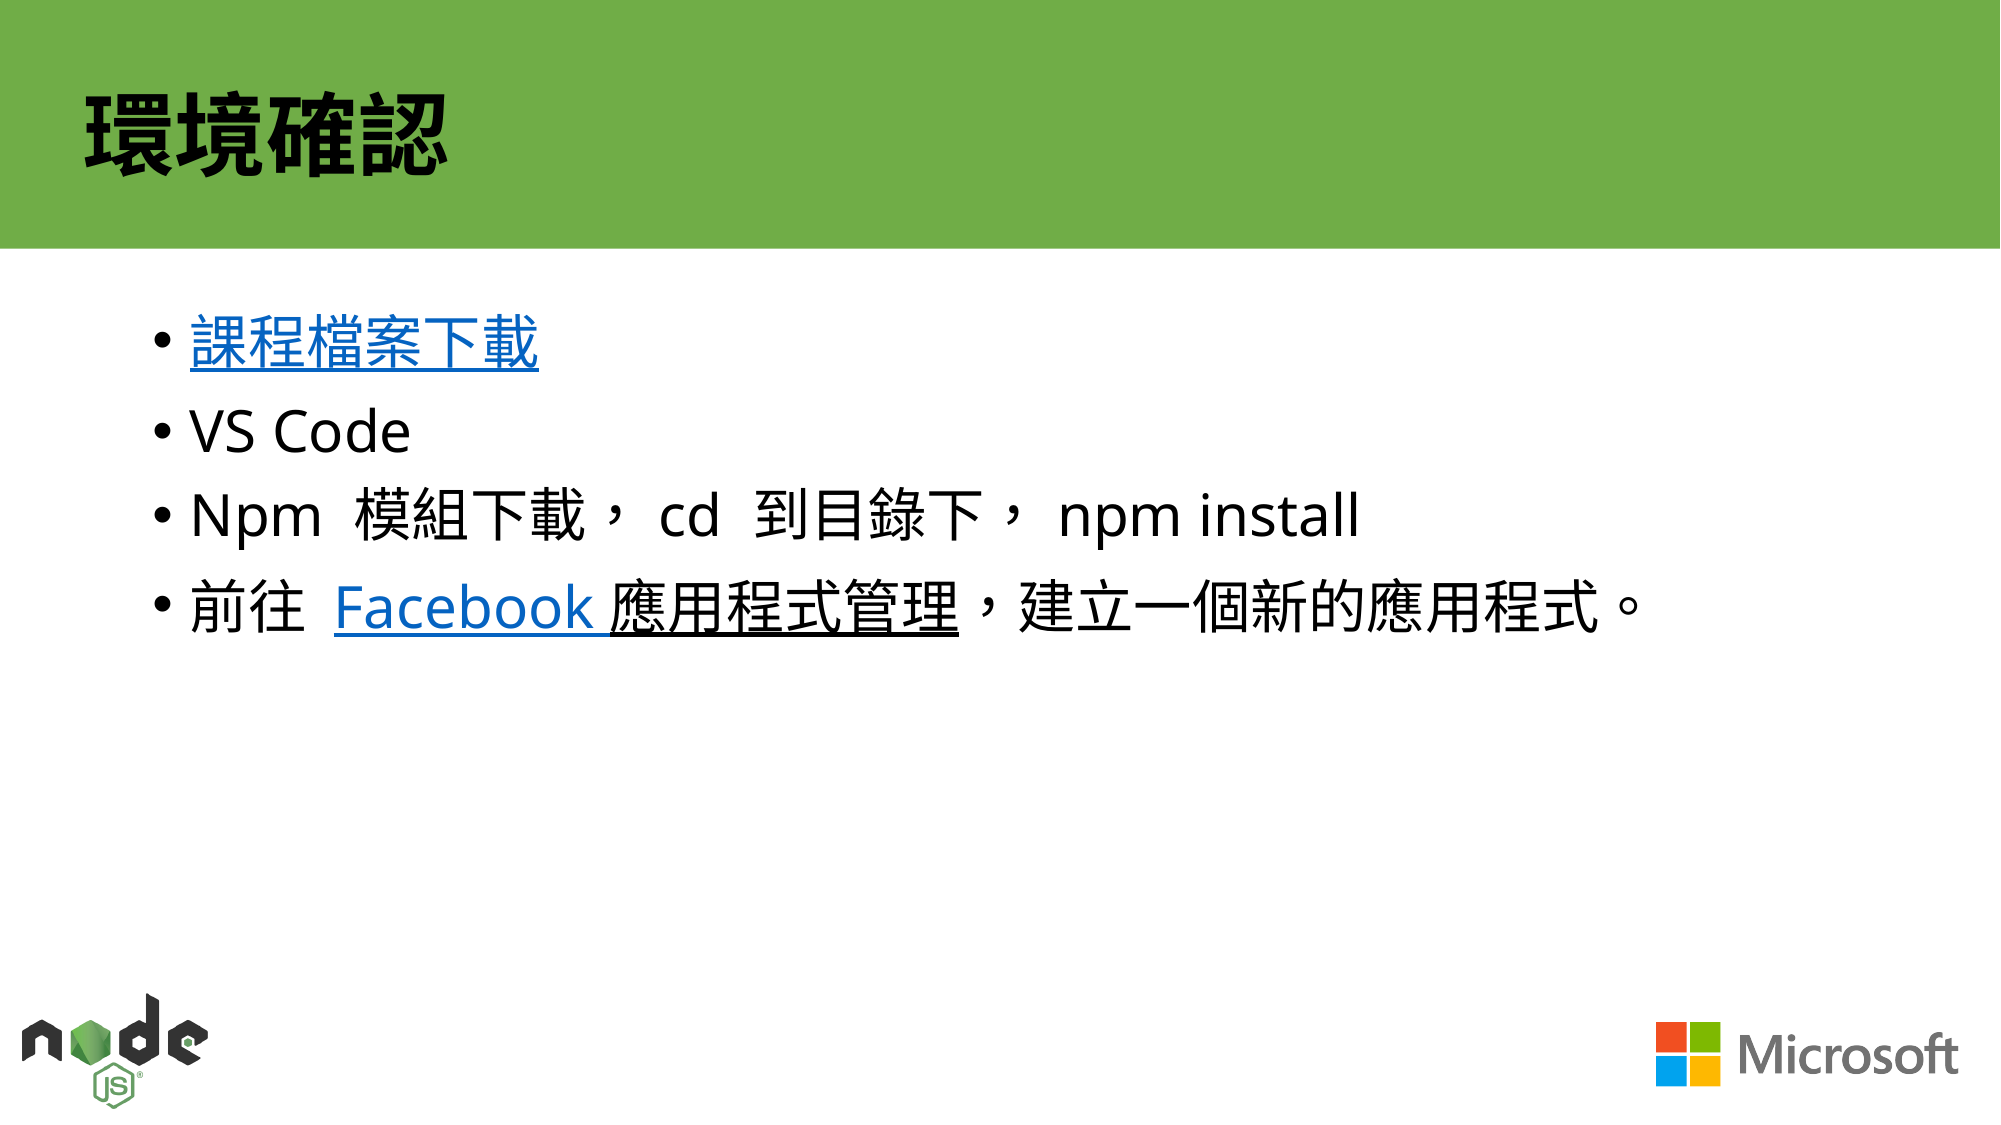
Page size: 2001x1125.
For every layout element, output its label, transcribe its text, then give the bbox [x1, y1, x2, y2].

list 課程檔案下載 VS Code Npm 模組下載，cd 到目錄下，npm install 前往 Facebook 應用程式管理，建立一個新的應用程式。 [137, 298, 1863, 1012]
title 環境確認 [68, 31, 1932, 249]
picture [3, 978, 227, 1124]
picture [1614, 983, 2000, 1125]
